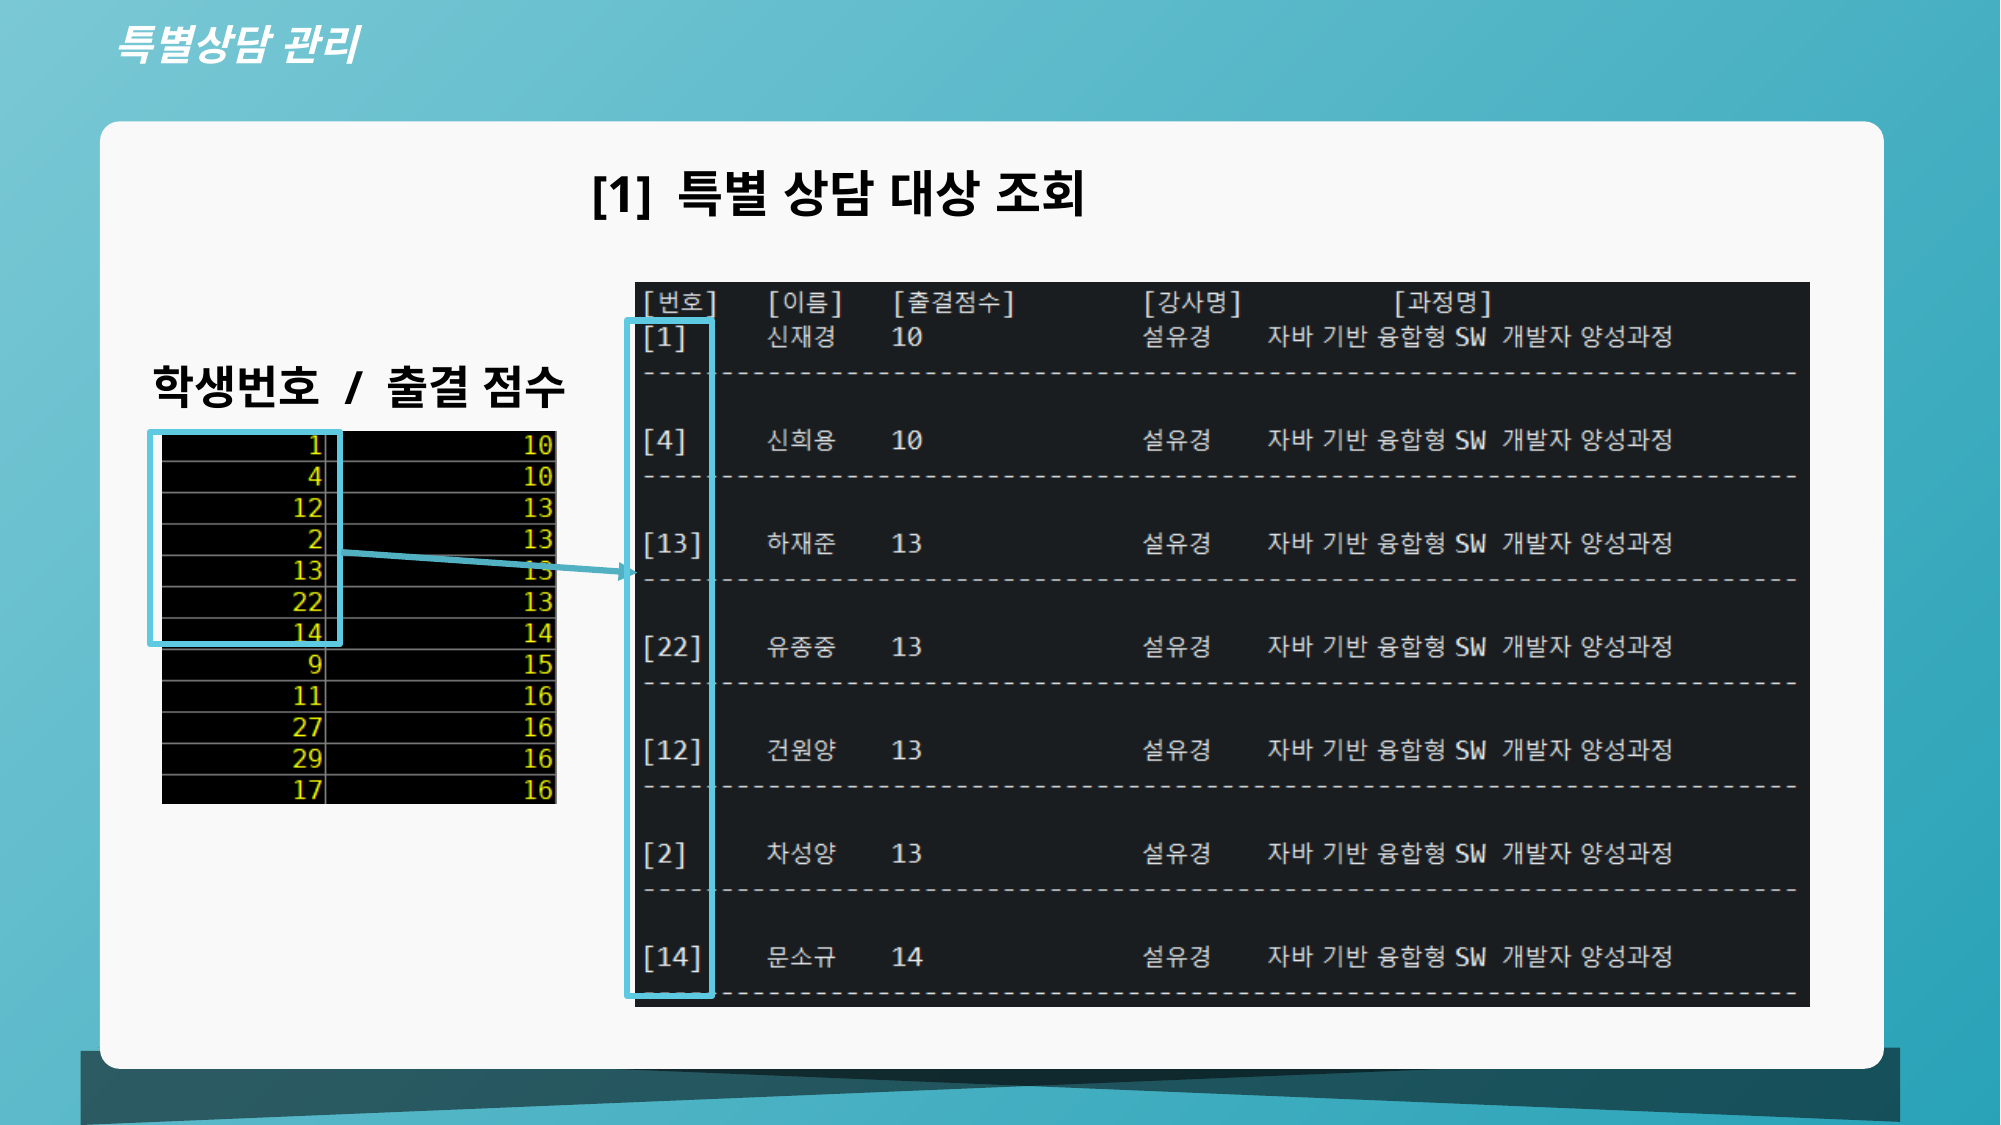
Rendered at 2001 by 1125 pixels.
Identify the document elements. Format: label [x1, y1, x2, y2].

text_box [137, 282, 1810, 1007]
text_box [80, 11, 1901, 1125]
